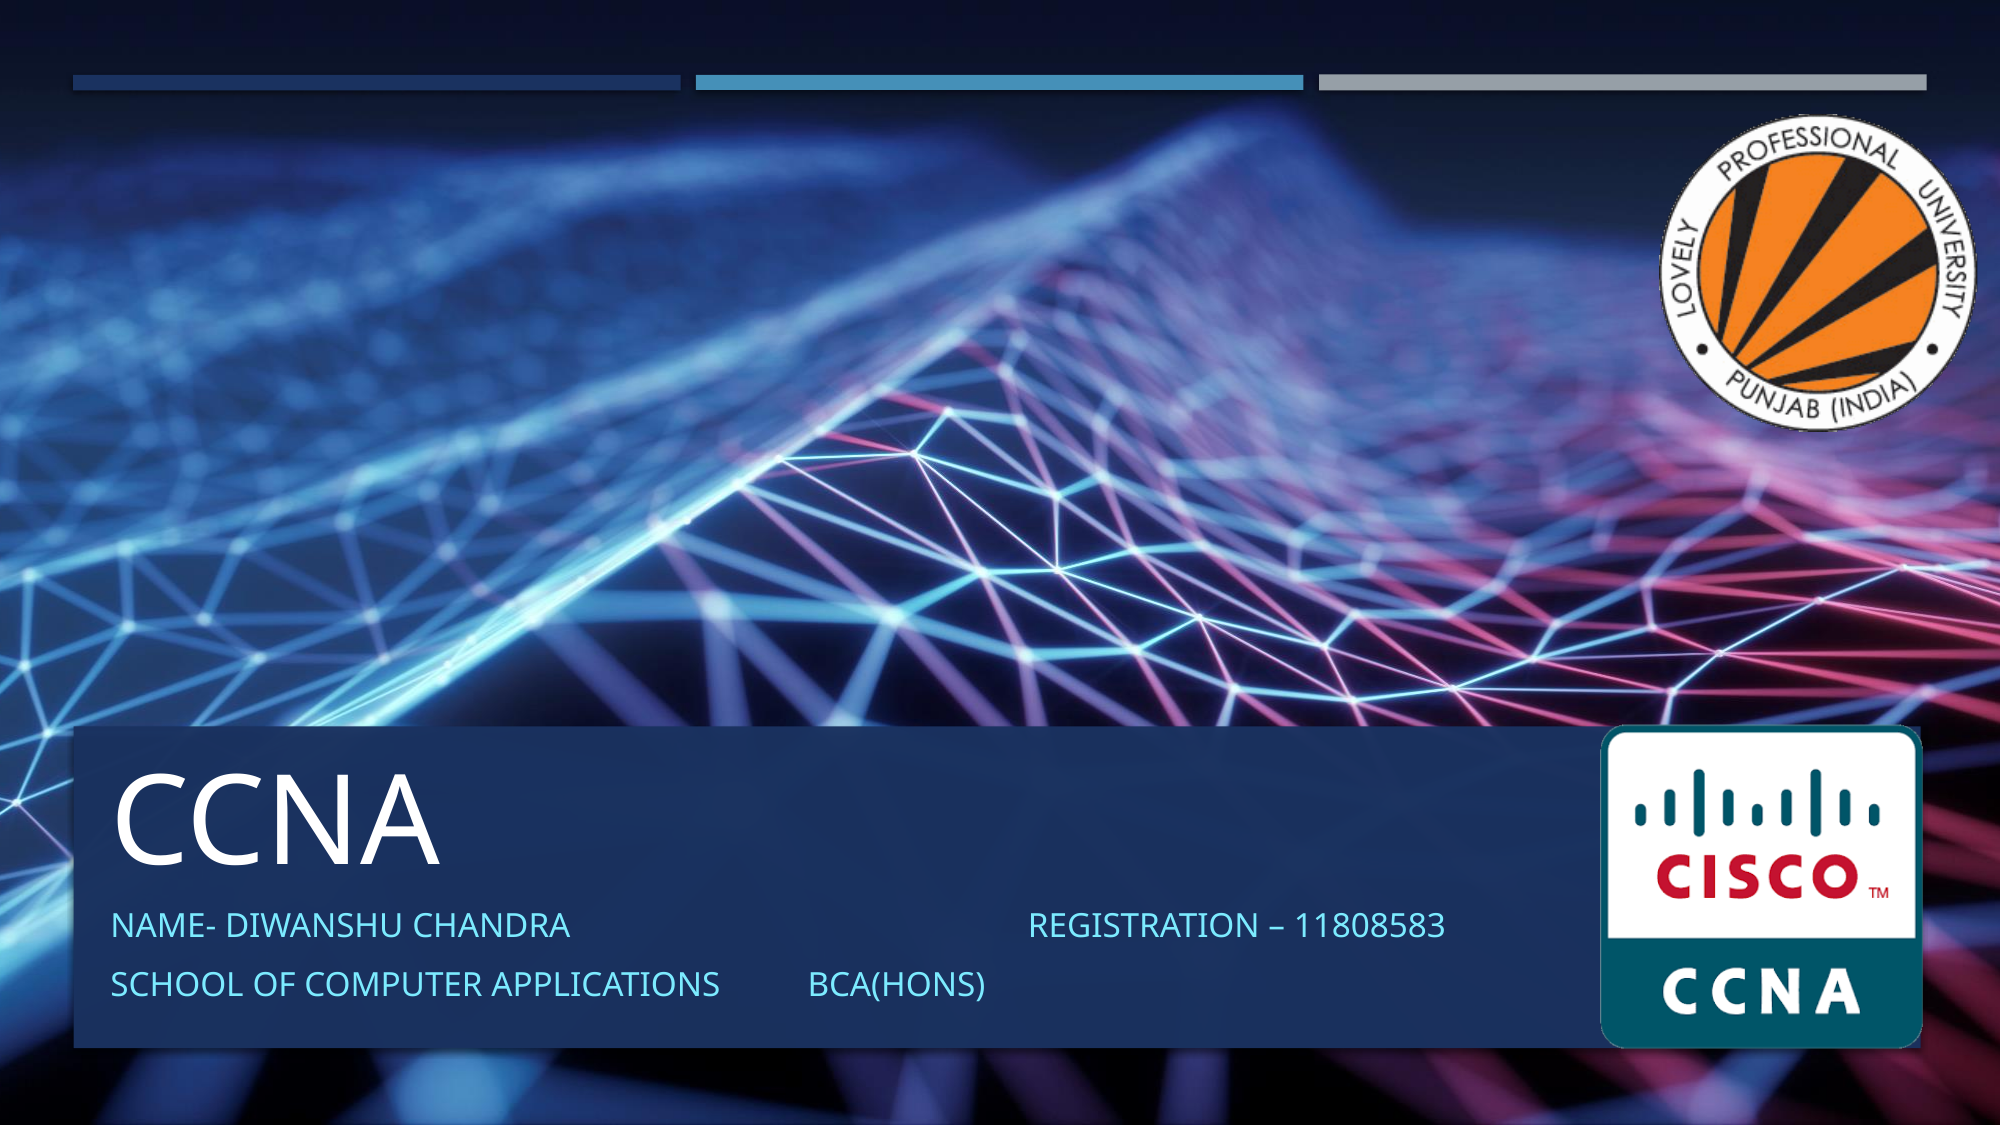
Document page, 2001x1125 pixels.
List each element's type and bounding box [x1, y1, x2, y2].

text_box [72, 73, 1928, 92]
picture [0, 0, 2000, 1125]
